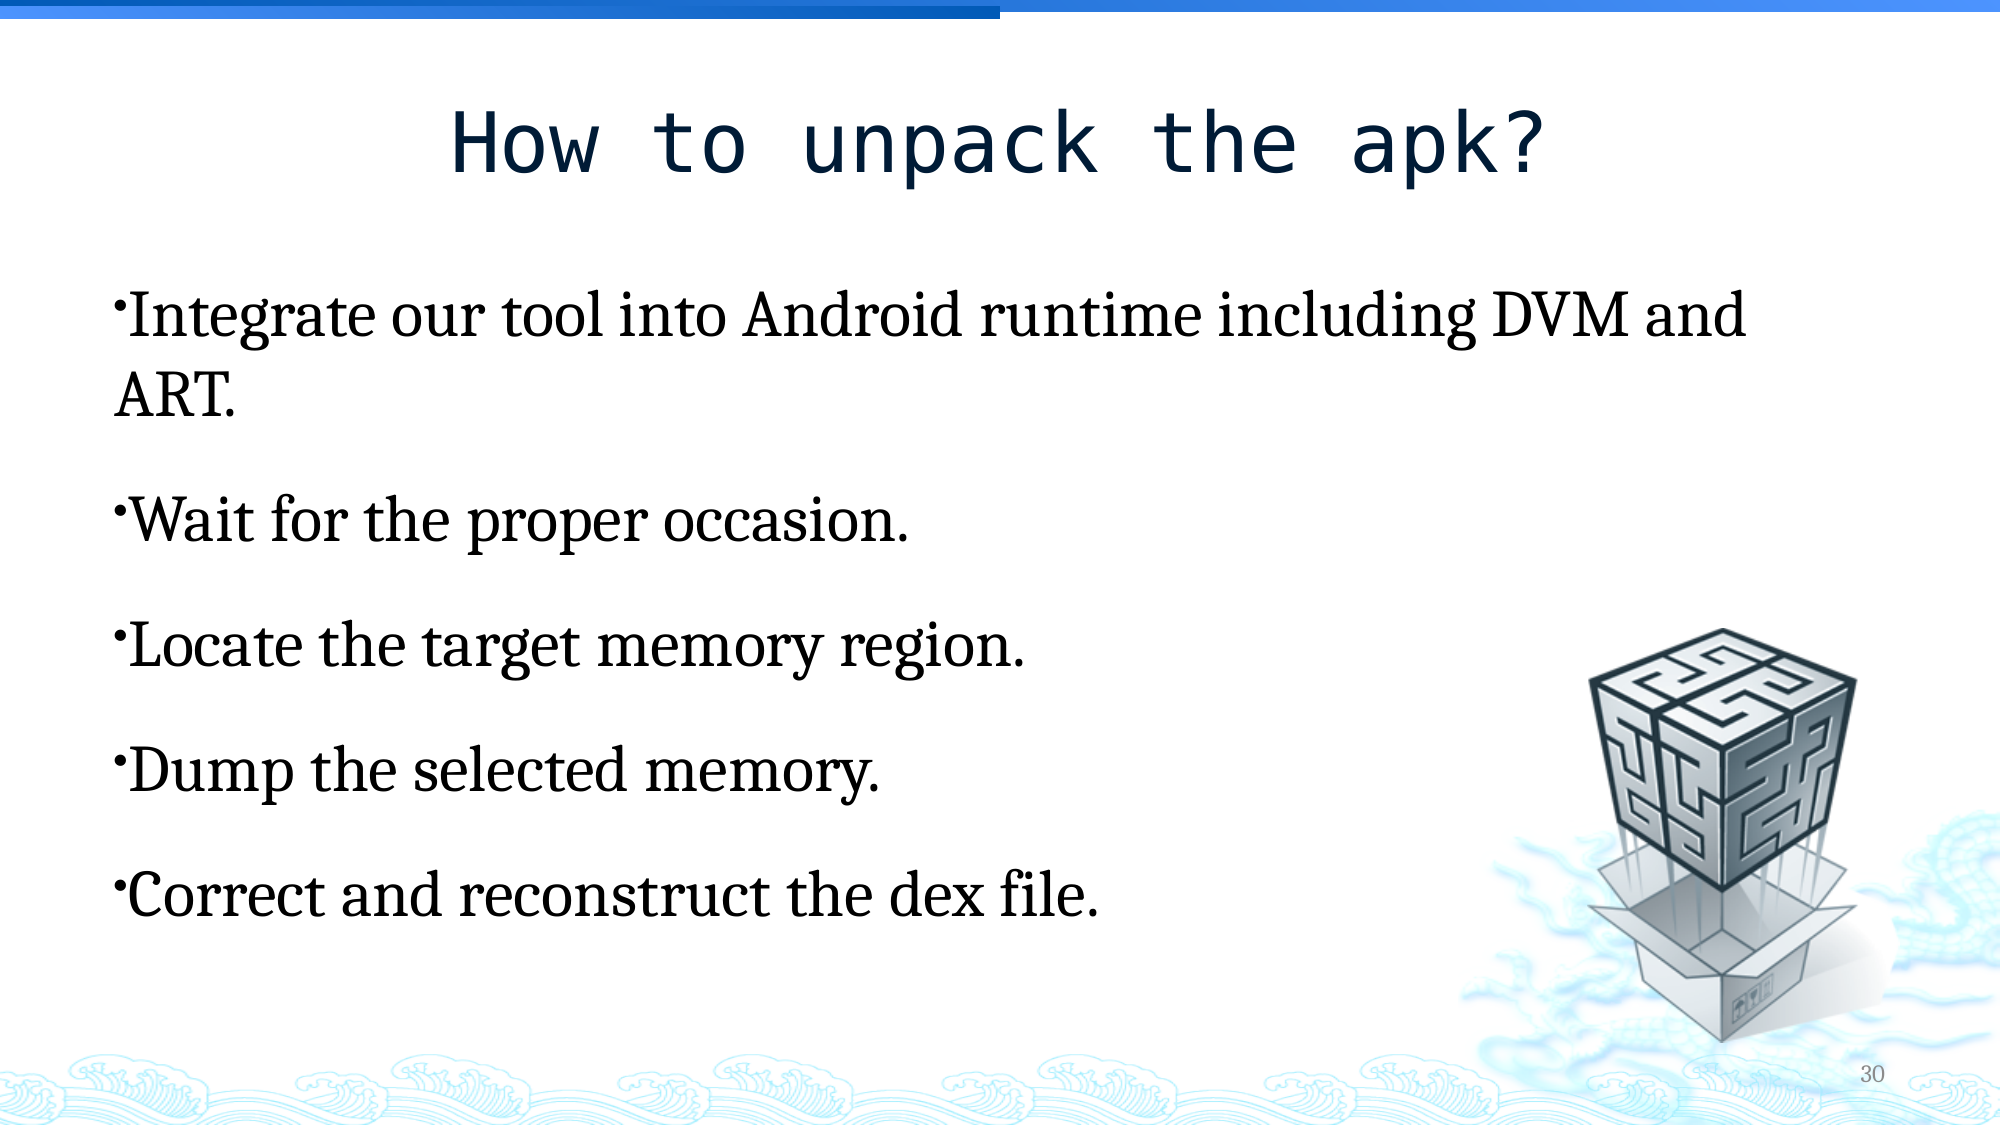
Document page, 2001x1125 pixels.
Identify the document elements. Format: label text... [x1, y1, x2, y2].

text_box Integrate our tool into Android runtime including DVM and ART. Wait for the proper occasion. Locate the target memory region. Dump the selected memory. Correct and reconstruct the dex file. [99, 262, 1900, 1090]
text_box How to unpack the apk? [99, 45, 1900, 233]
picture [0, 628, 2000, 1125]
text_box 30 [1433, 1042, 1900, 1103]
